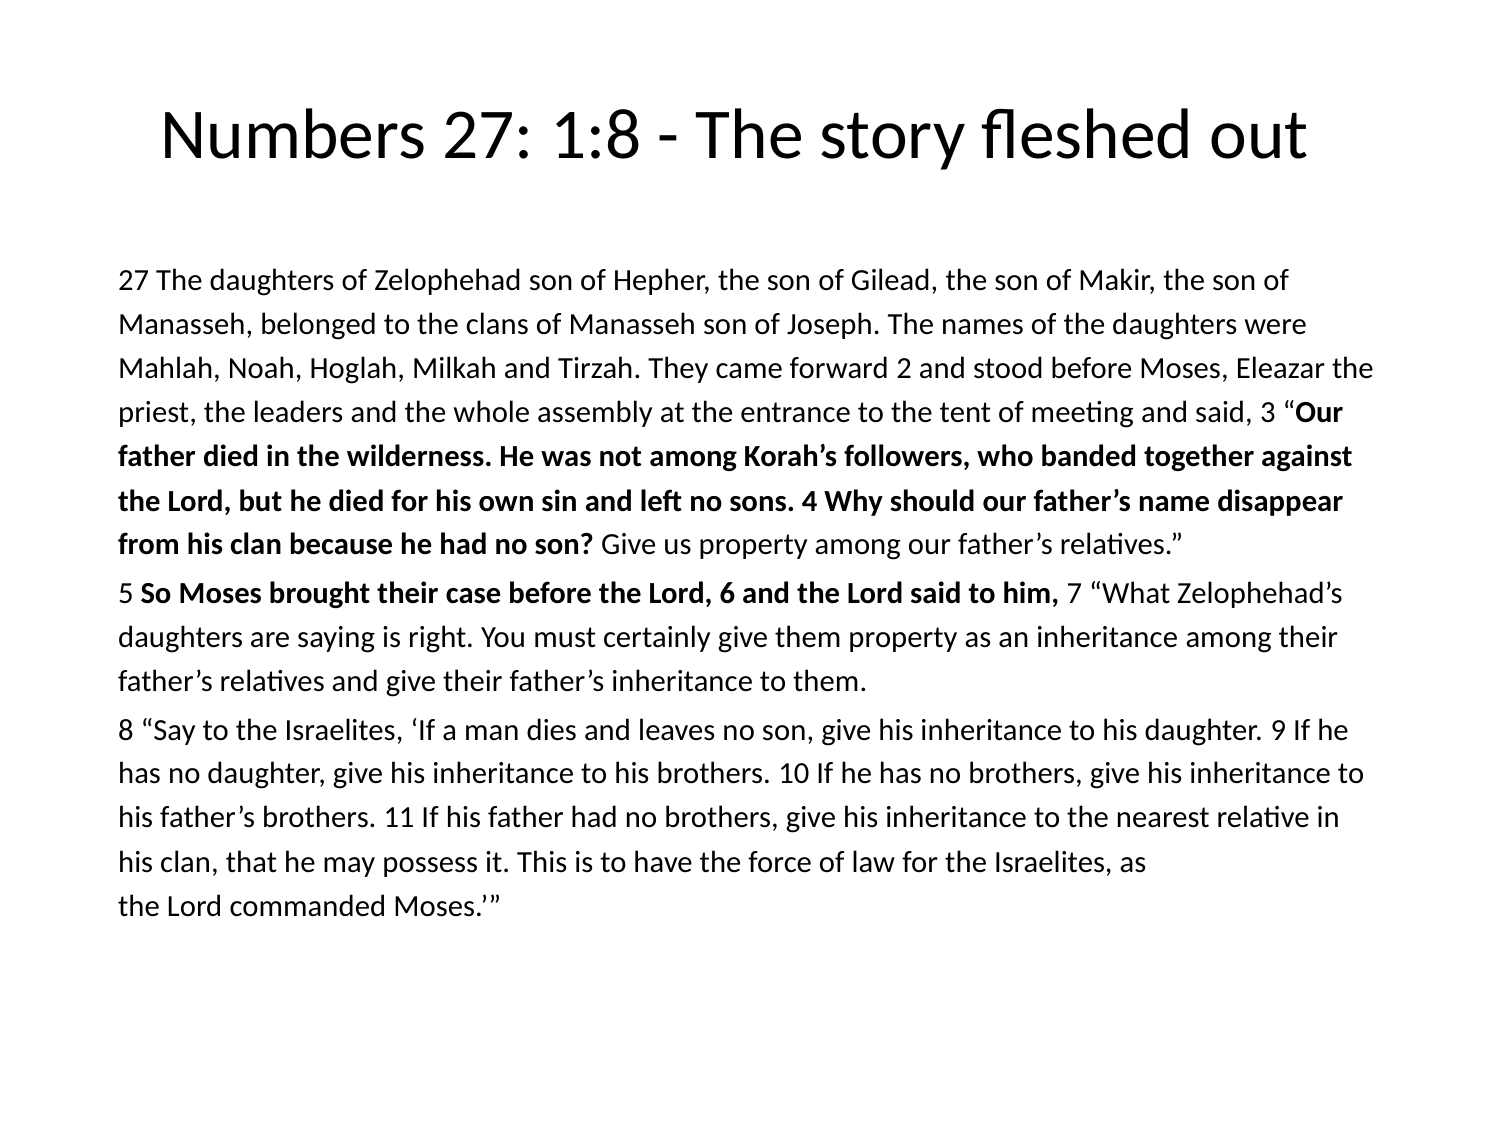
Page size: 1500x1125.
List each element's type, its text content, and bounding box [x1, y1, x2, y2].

list 27 The daughters of Zelophehad son of Hepher, the son of Gilead, the son of Makir, the son of Manasseh, belonged to the clans of Manasseh son of Joseph. The names of the daughters were Mahlah, Noah, Hoglah, Milkah and Tirzah. They came forward 2 and stood before Moses, Eleazar the priest, the leaders and the whole assembly at the entrance to the tent of meeting and said, 3 “Our father died in the wilderness. He was not among Korah’s followers, who banded together against the Lord, but he died for his own sin and left no sons. 4 Why should our father’s name disappear from his clan because he had no son? Give us property among our father’s relatives.” 5 So Moses brought their case before the Lord, 6 and the Lord said to him, 7 “What Zelophehad’s daughters are saying is right. You must certainly give them property as an inheritance among their father’s relatives and give their father’s inheritance to them. 8 “Say to the Israelites, ‘If a man dies and leaves no son, give his inheritance to his daughter. 9 If he has no daughter, give his inheritance to his brothers. 10 If he has no brothers, give his inheritance to his father’s brothers. 11 If his father had no brothers, give his inheritance to the nearest relative in his clan, that he may possess it. This is to have the force of law for the Israelites, as the Lord commanded Moses.’” [103, 245, 1397, 964]
title Numbers 27: 1:8 - The story fleshed out [88, 78, 1383, 181]
